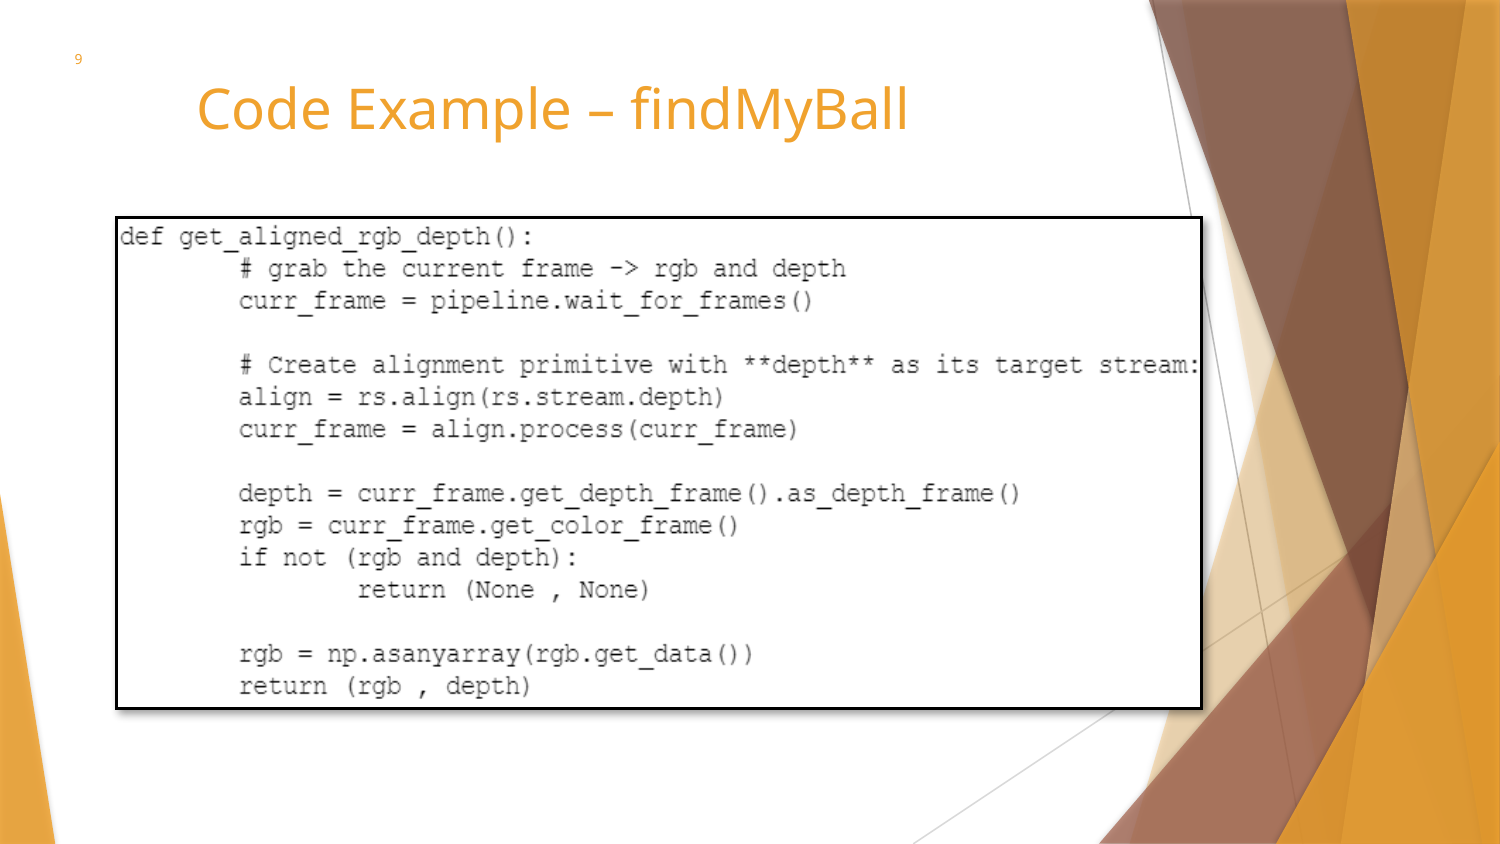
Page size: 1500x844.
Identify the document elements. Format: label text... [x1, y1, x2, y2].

title Code Example – findMyBall [181, 45, 1285, 169]
picture [117, 218, 1201, 708]
slide_number 9 [0, 0, 98, 121]
